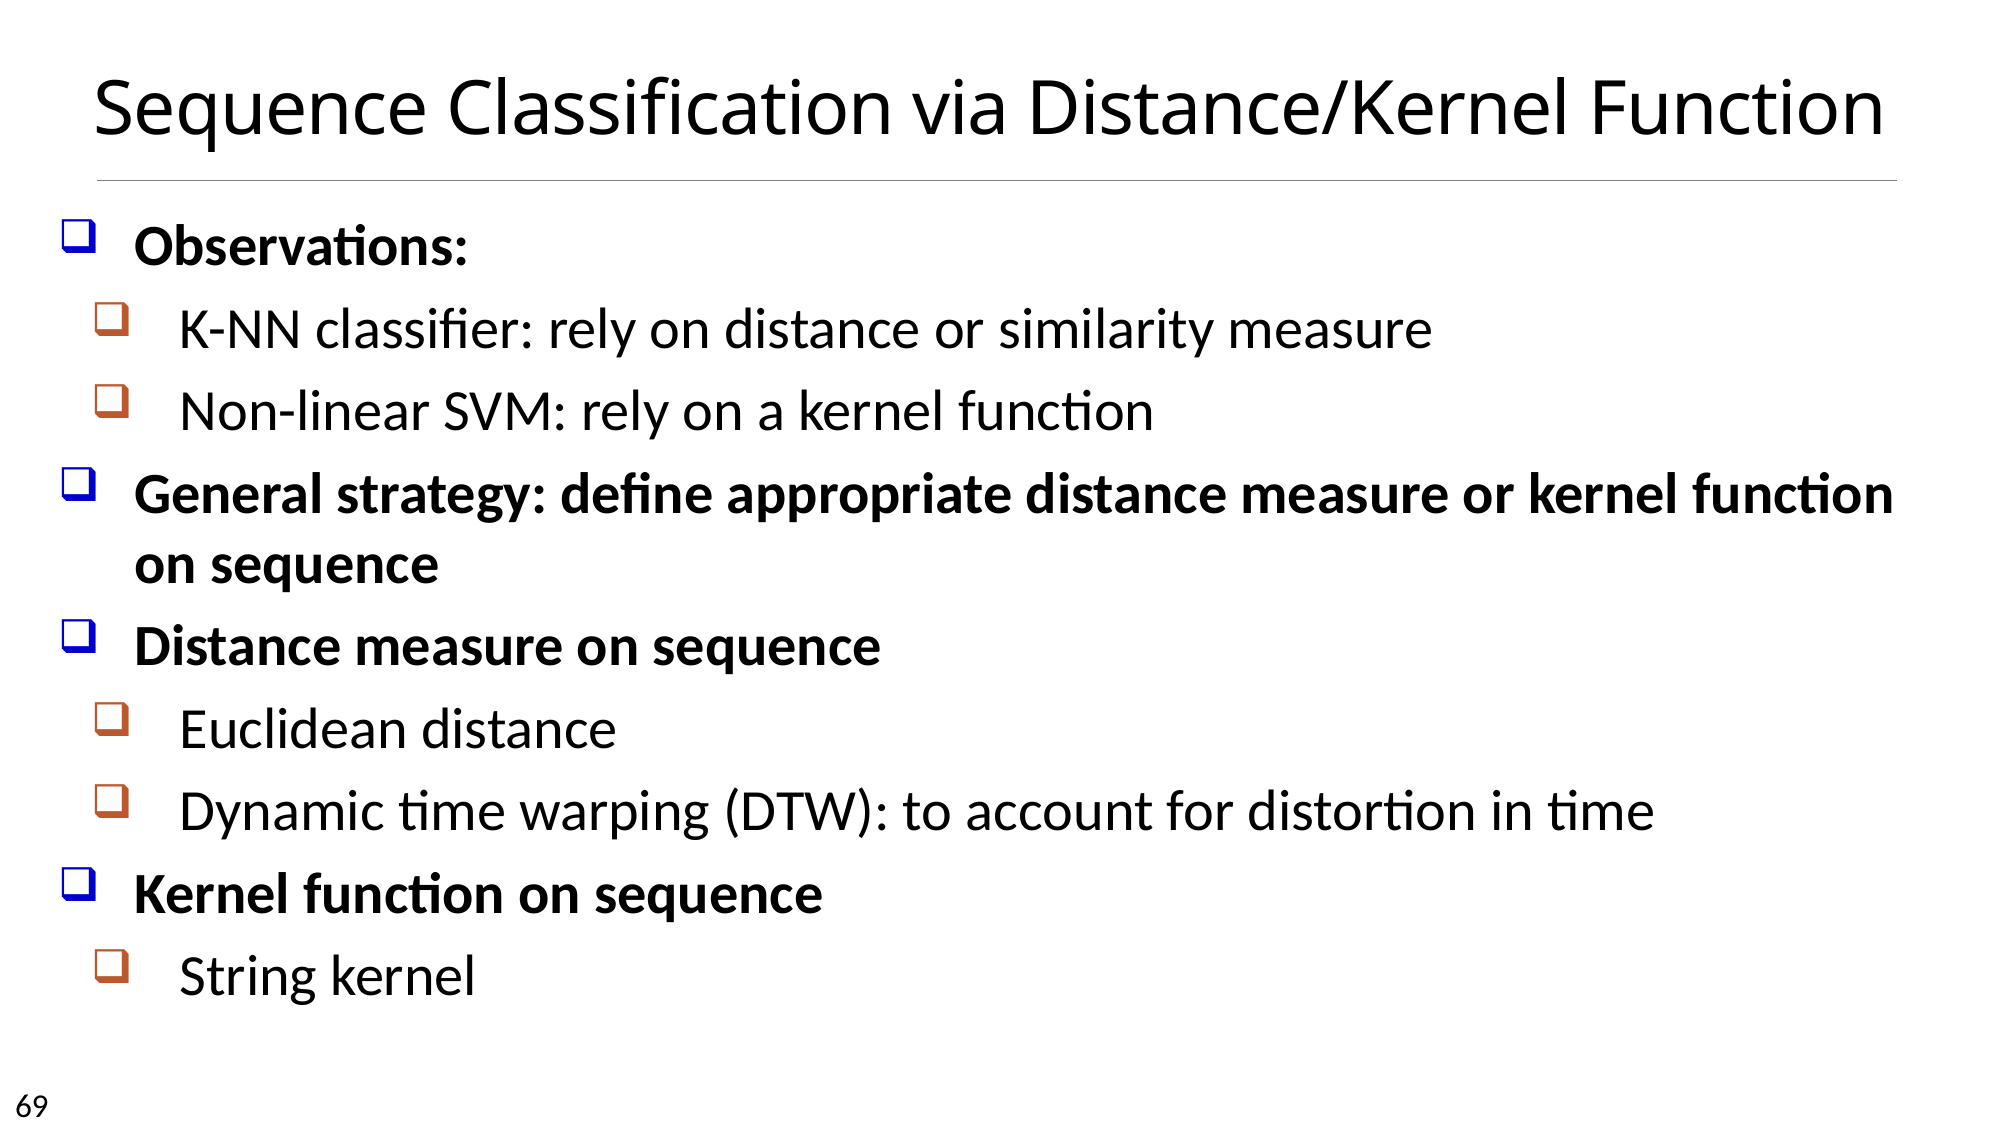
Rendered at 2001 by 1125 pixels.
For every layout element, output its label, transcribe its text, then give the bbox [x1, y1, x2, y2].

list Observations: K-NN classifier: rely on distance or similarity measure Non-linear SVM: rely on a kernel function General strategy: define appropriate distance measure or kernel function on sequence Distance measure on sequence Euclidean distance Dynamic time warping (DTW): to account for distortion in time Kernel function on sequence String kernel [43, 200, 1915, 1084]
title Sequence Classification via Distance/Kernel Function [57, 36, 1923, 158]
